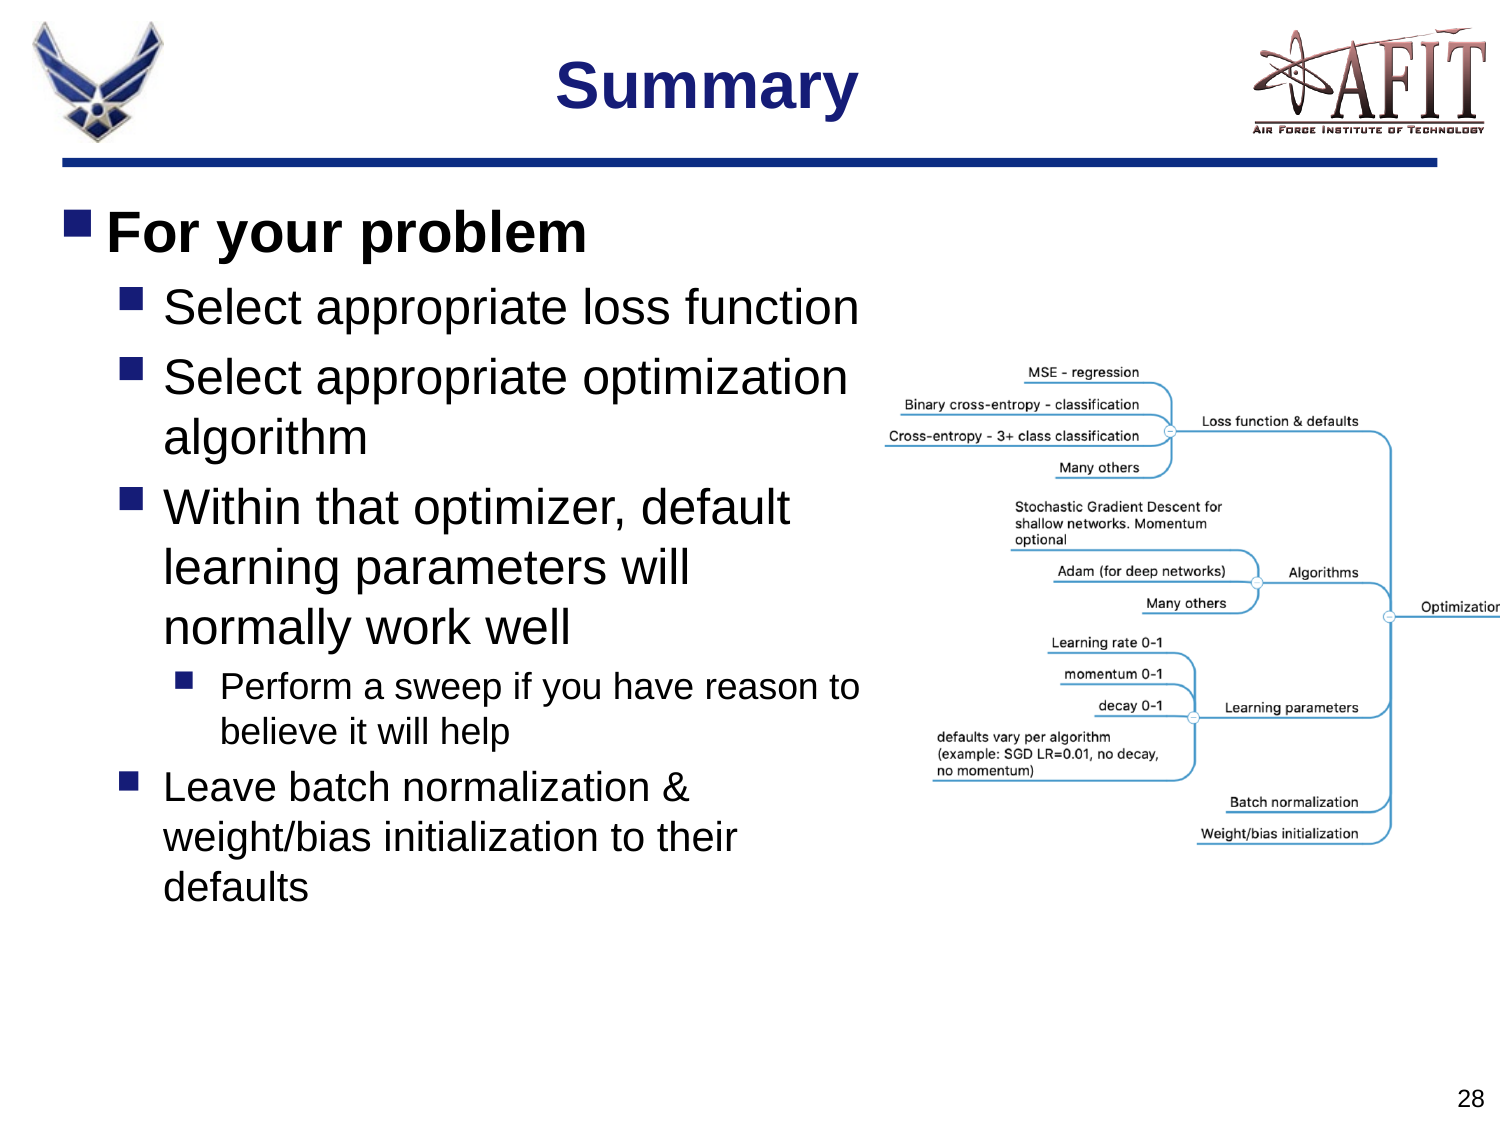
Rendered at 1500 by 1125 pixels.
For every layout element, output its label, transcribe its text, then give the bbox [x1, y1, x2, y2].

picture [858, 356, 1500, 855]
title Summary [179, 24, 1236, 139]
list For your problem Select appropriate loss function Select appropriate optimization algorithm Within that optimizer, default learning parameters will normally work well Perform a sweep if you have reason to believe it will help Leave batch normalization & weight/bias initialization to their defaults [44, 186, 890, 897]
picture [32, 21, 164, 143]
